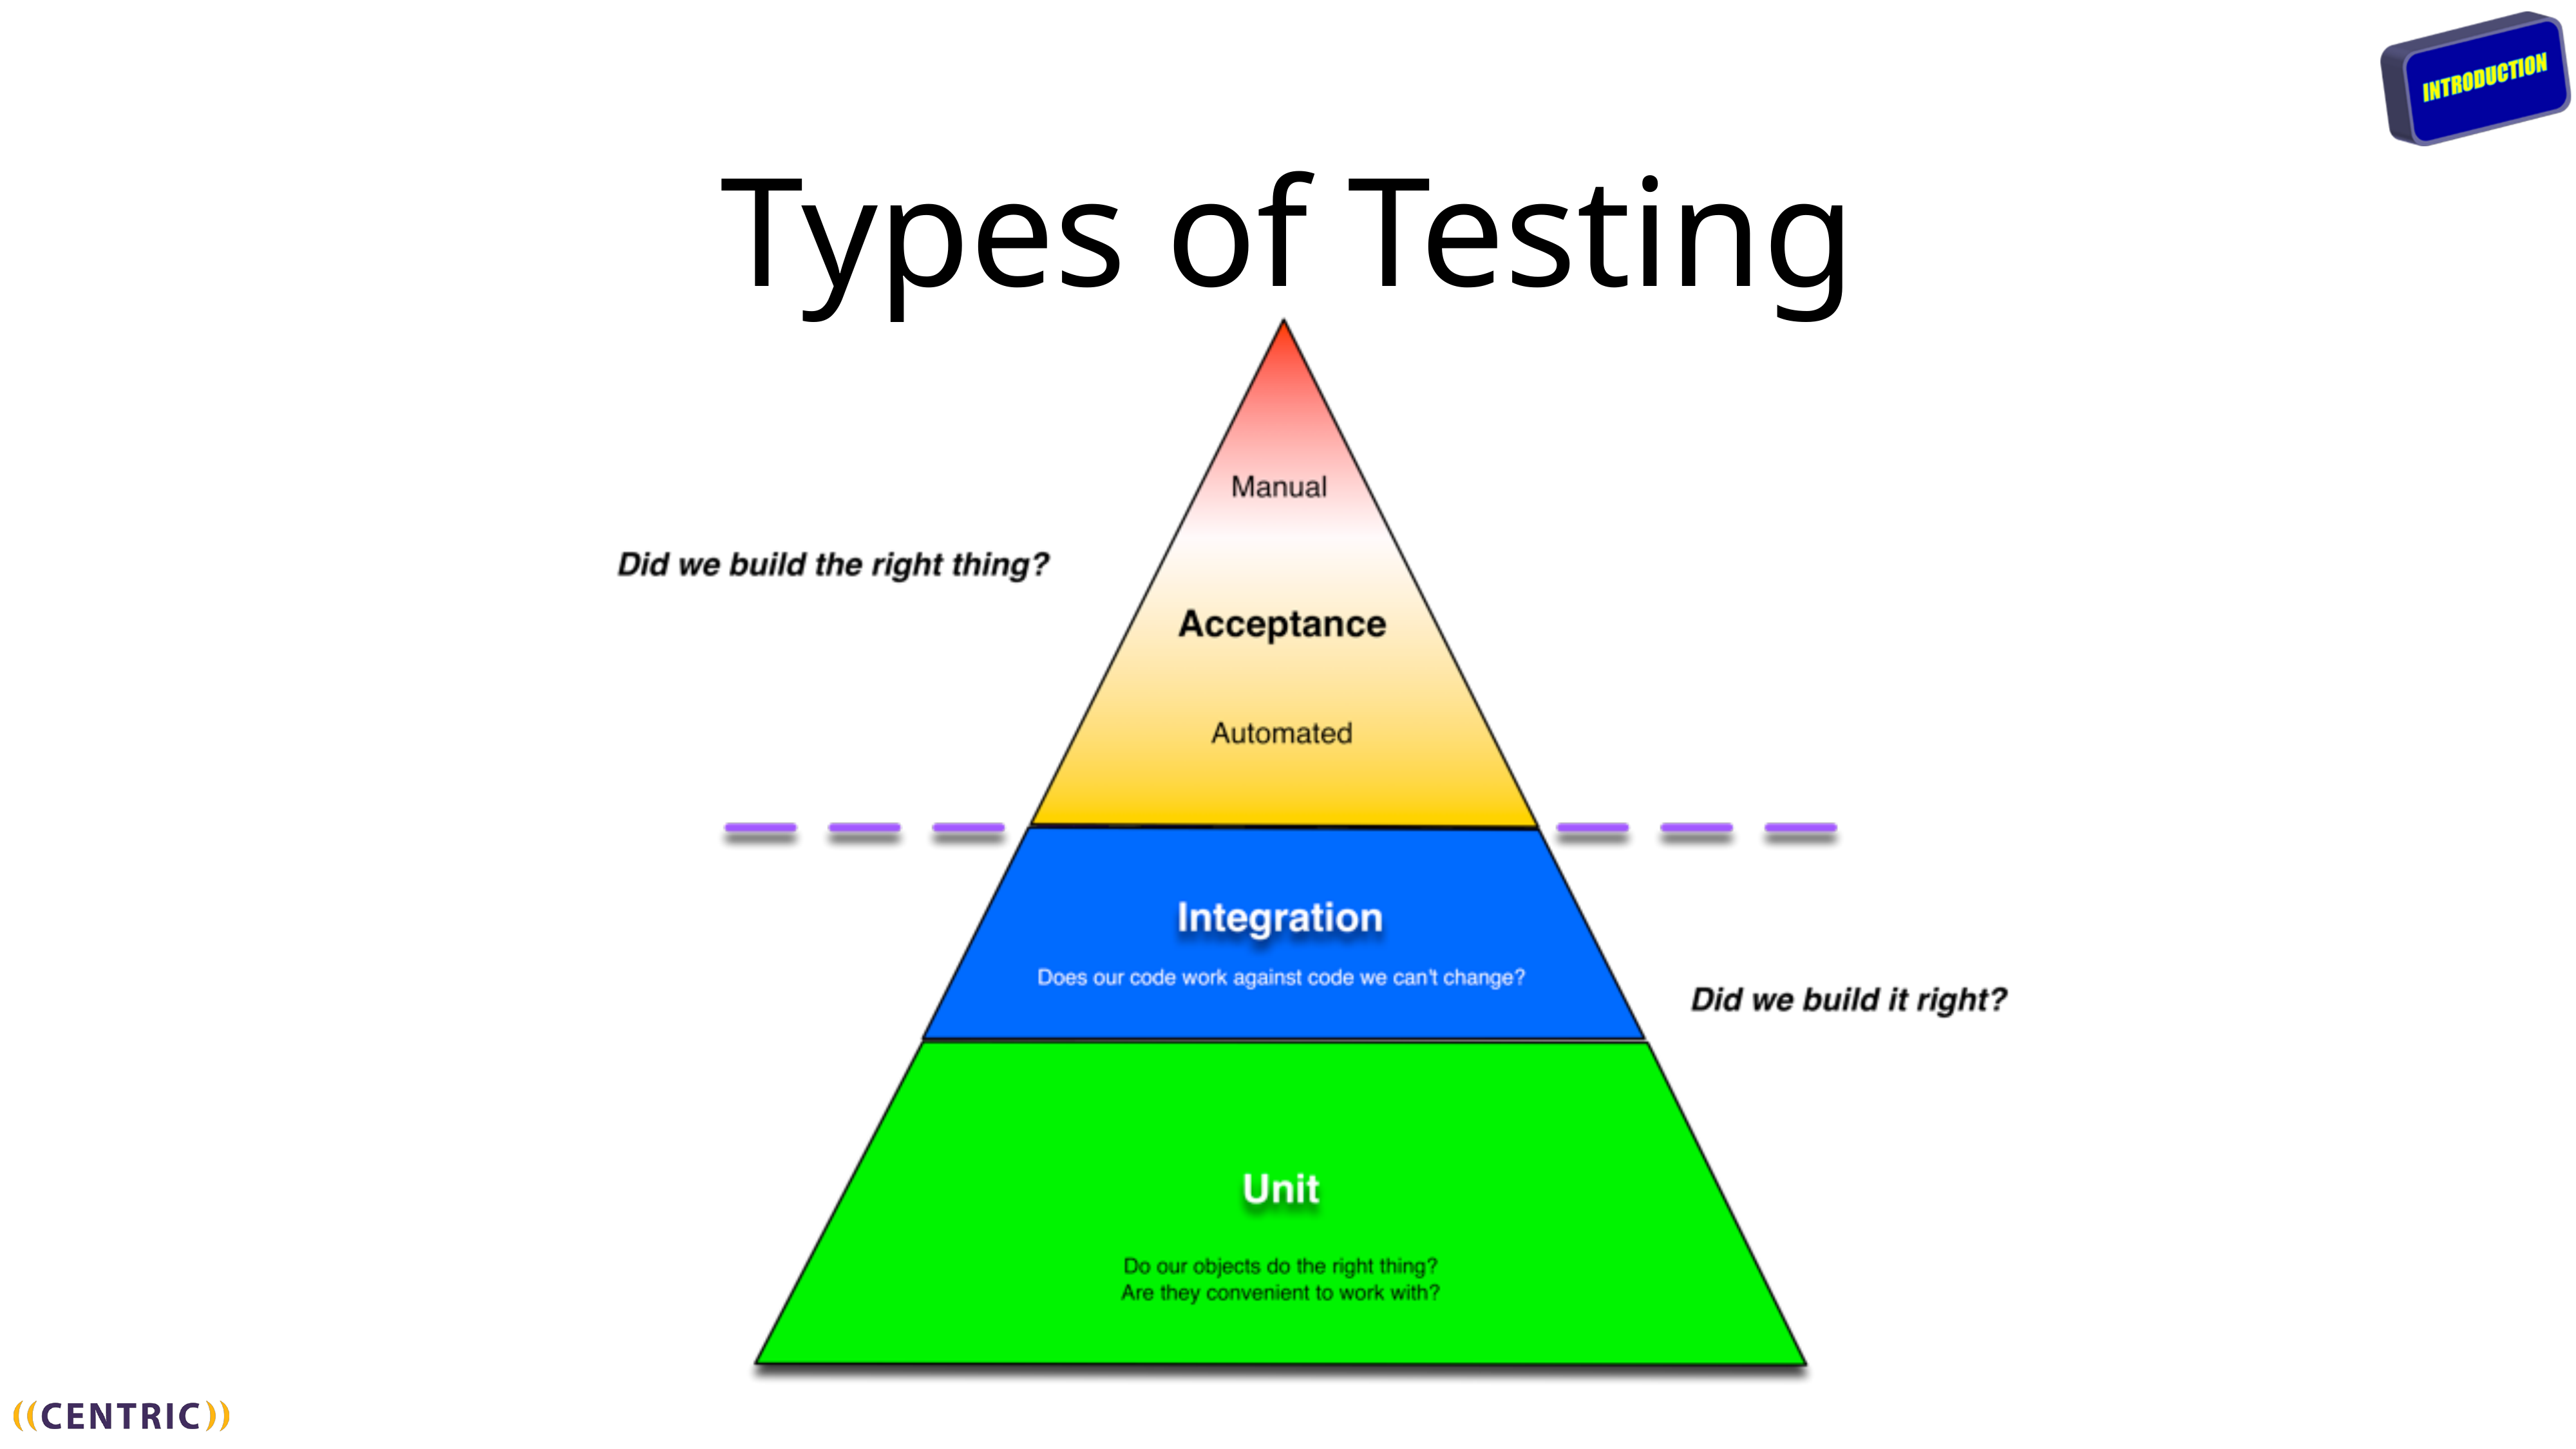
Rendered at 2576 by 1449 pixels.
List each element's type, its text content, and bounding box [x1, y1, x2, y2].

picture [12, 1401, 231, 1432]
picture [590, 287, 2034, 1432]
picture [2374, 0, 2576, 163]
title Types of Testing [463, 65, 2113, 388]
